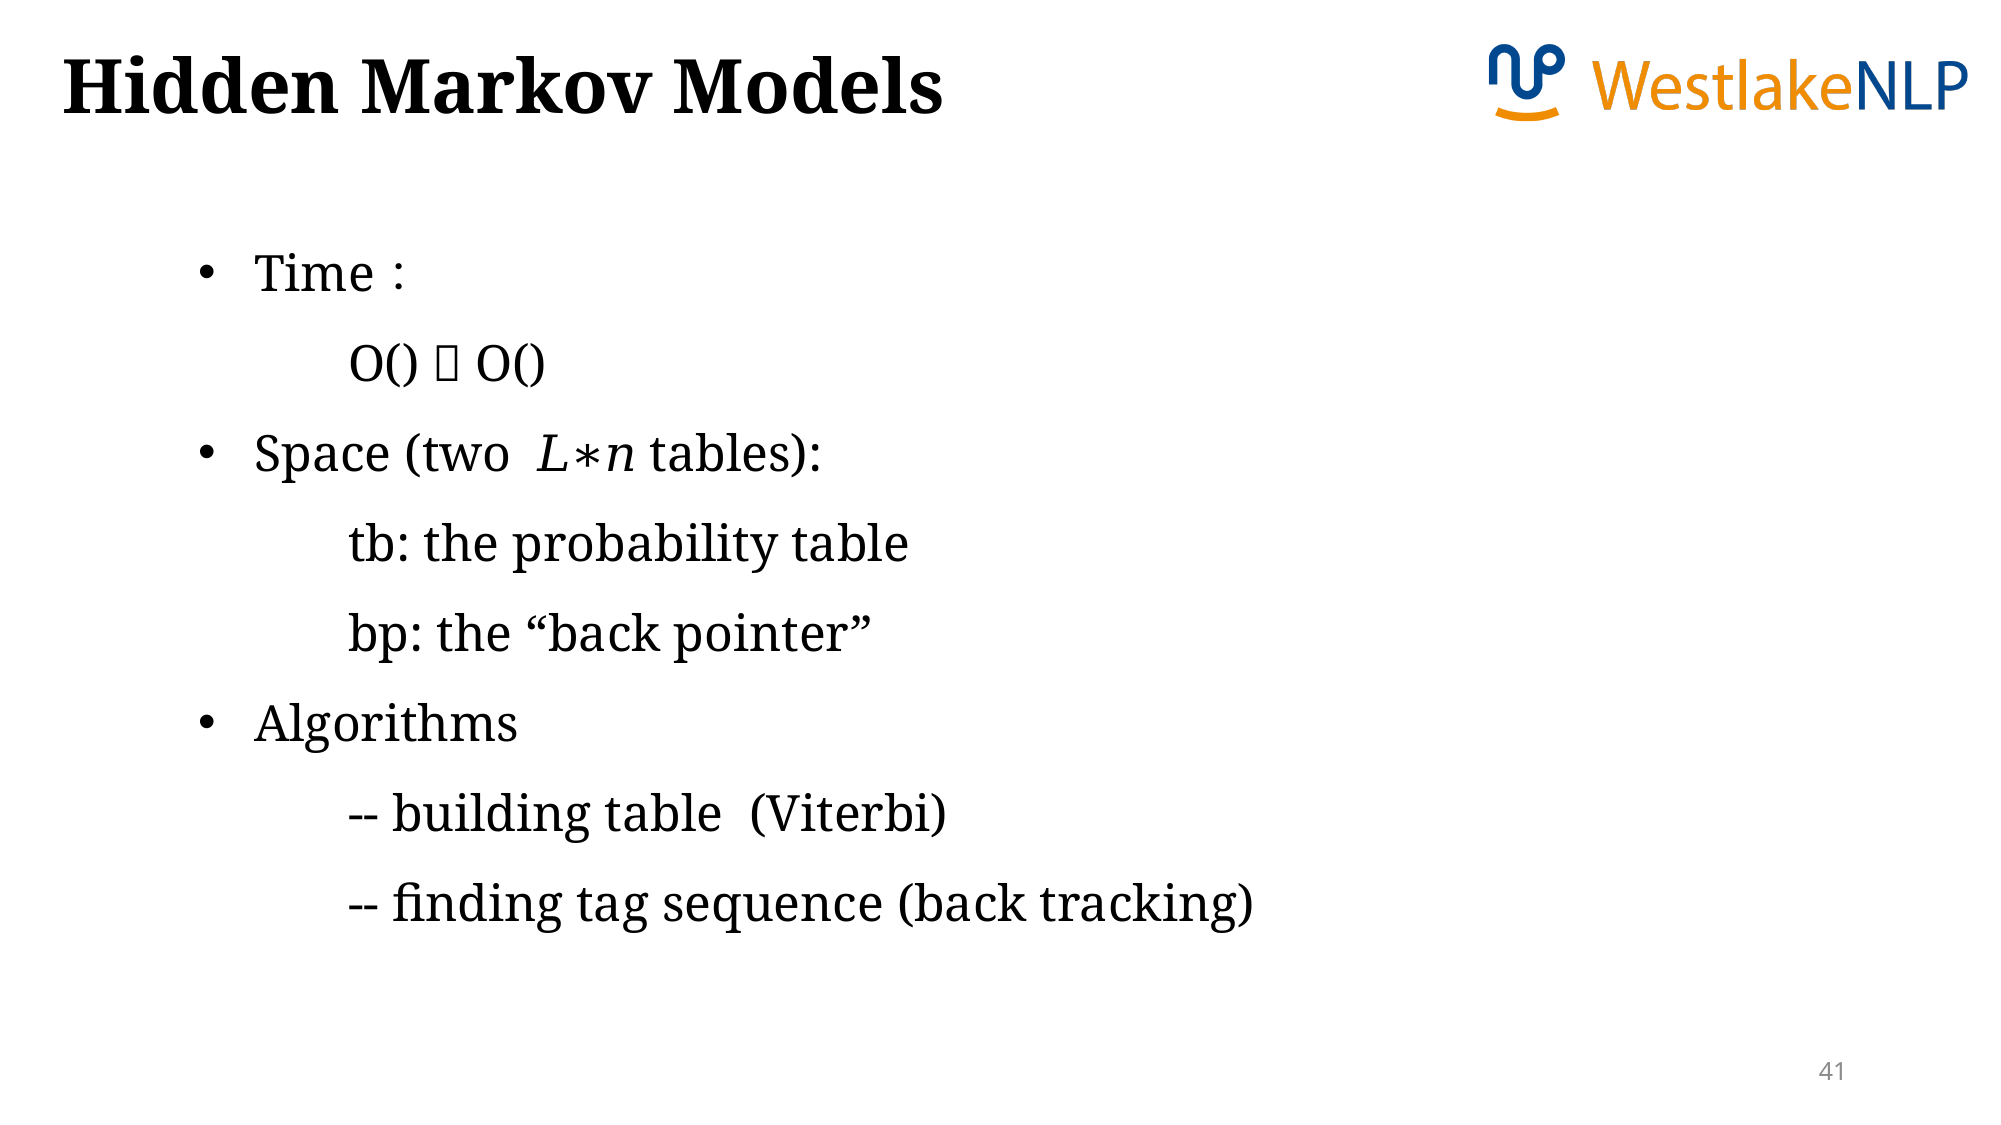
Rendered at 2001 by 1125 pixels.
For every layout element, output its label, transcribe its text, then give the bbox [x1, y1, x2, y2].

slide_number 41 [1412, 1042, 1863, 1103]
picture [1459, 0, 2000, 170]
text_box Hidden Markov Models [48, 31, 1210, 137]
